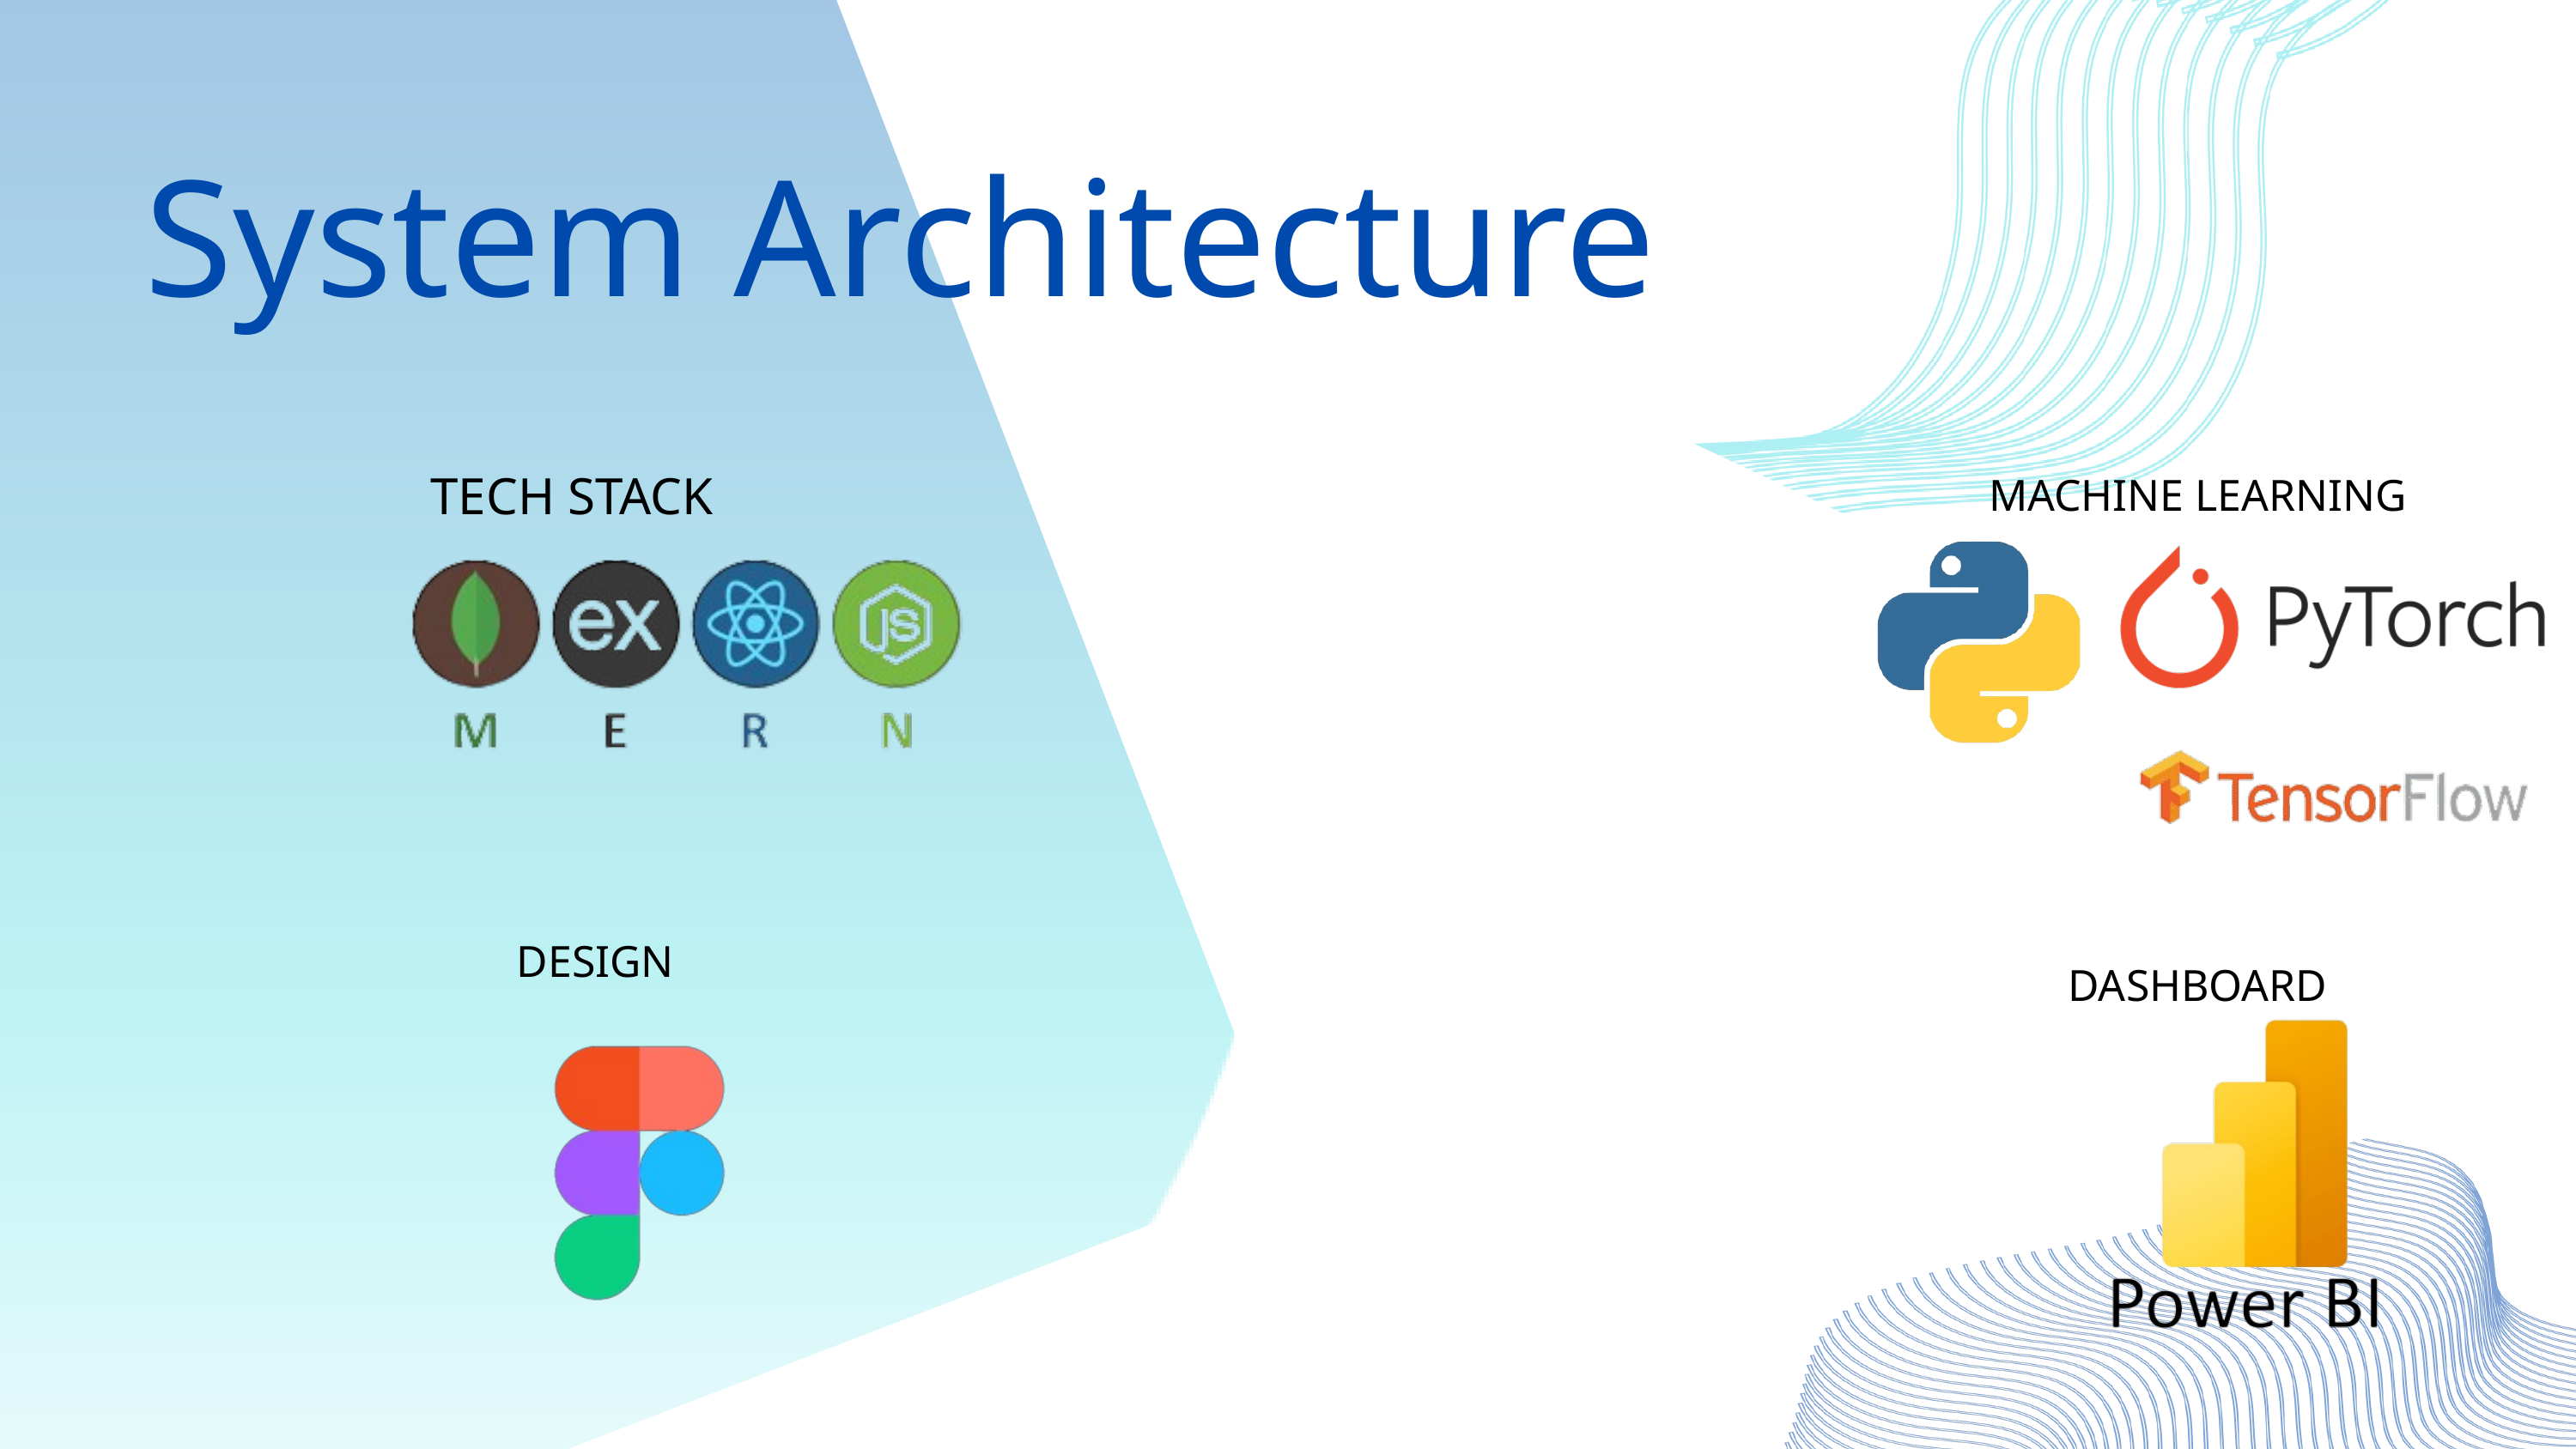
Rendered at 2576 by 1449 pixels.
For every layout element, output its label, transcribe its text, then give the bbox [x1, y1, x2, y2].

text_box [1126, 0, 2576, 496]
text_box [1525, 1083, 2576, 1449]
picture [1794, 458, 2576, 1432]
text_box [0, 0, 1288, 1449]
text_box System Architecture [144, 167, 1447, 329]
text_box TECH STACK [417, 458, 805, 486]
picture [270, 868, 1008, 1449]
text_box MACHINE LEARNING [2166, 462, 2421, 494]
picture [375, 487, 1020, 840]
